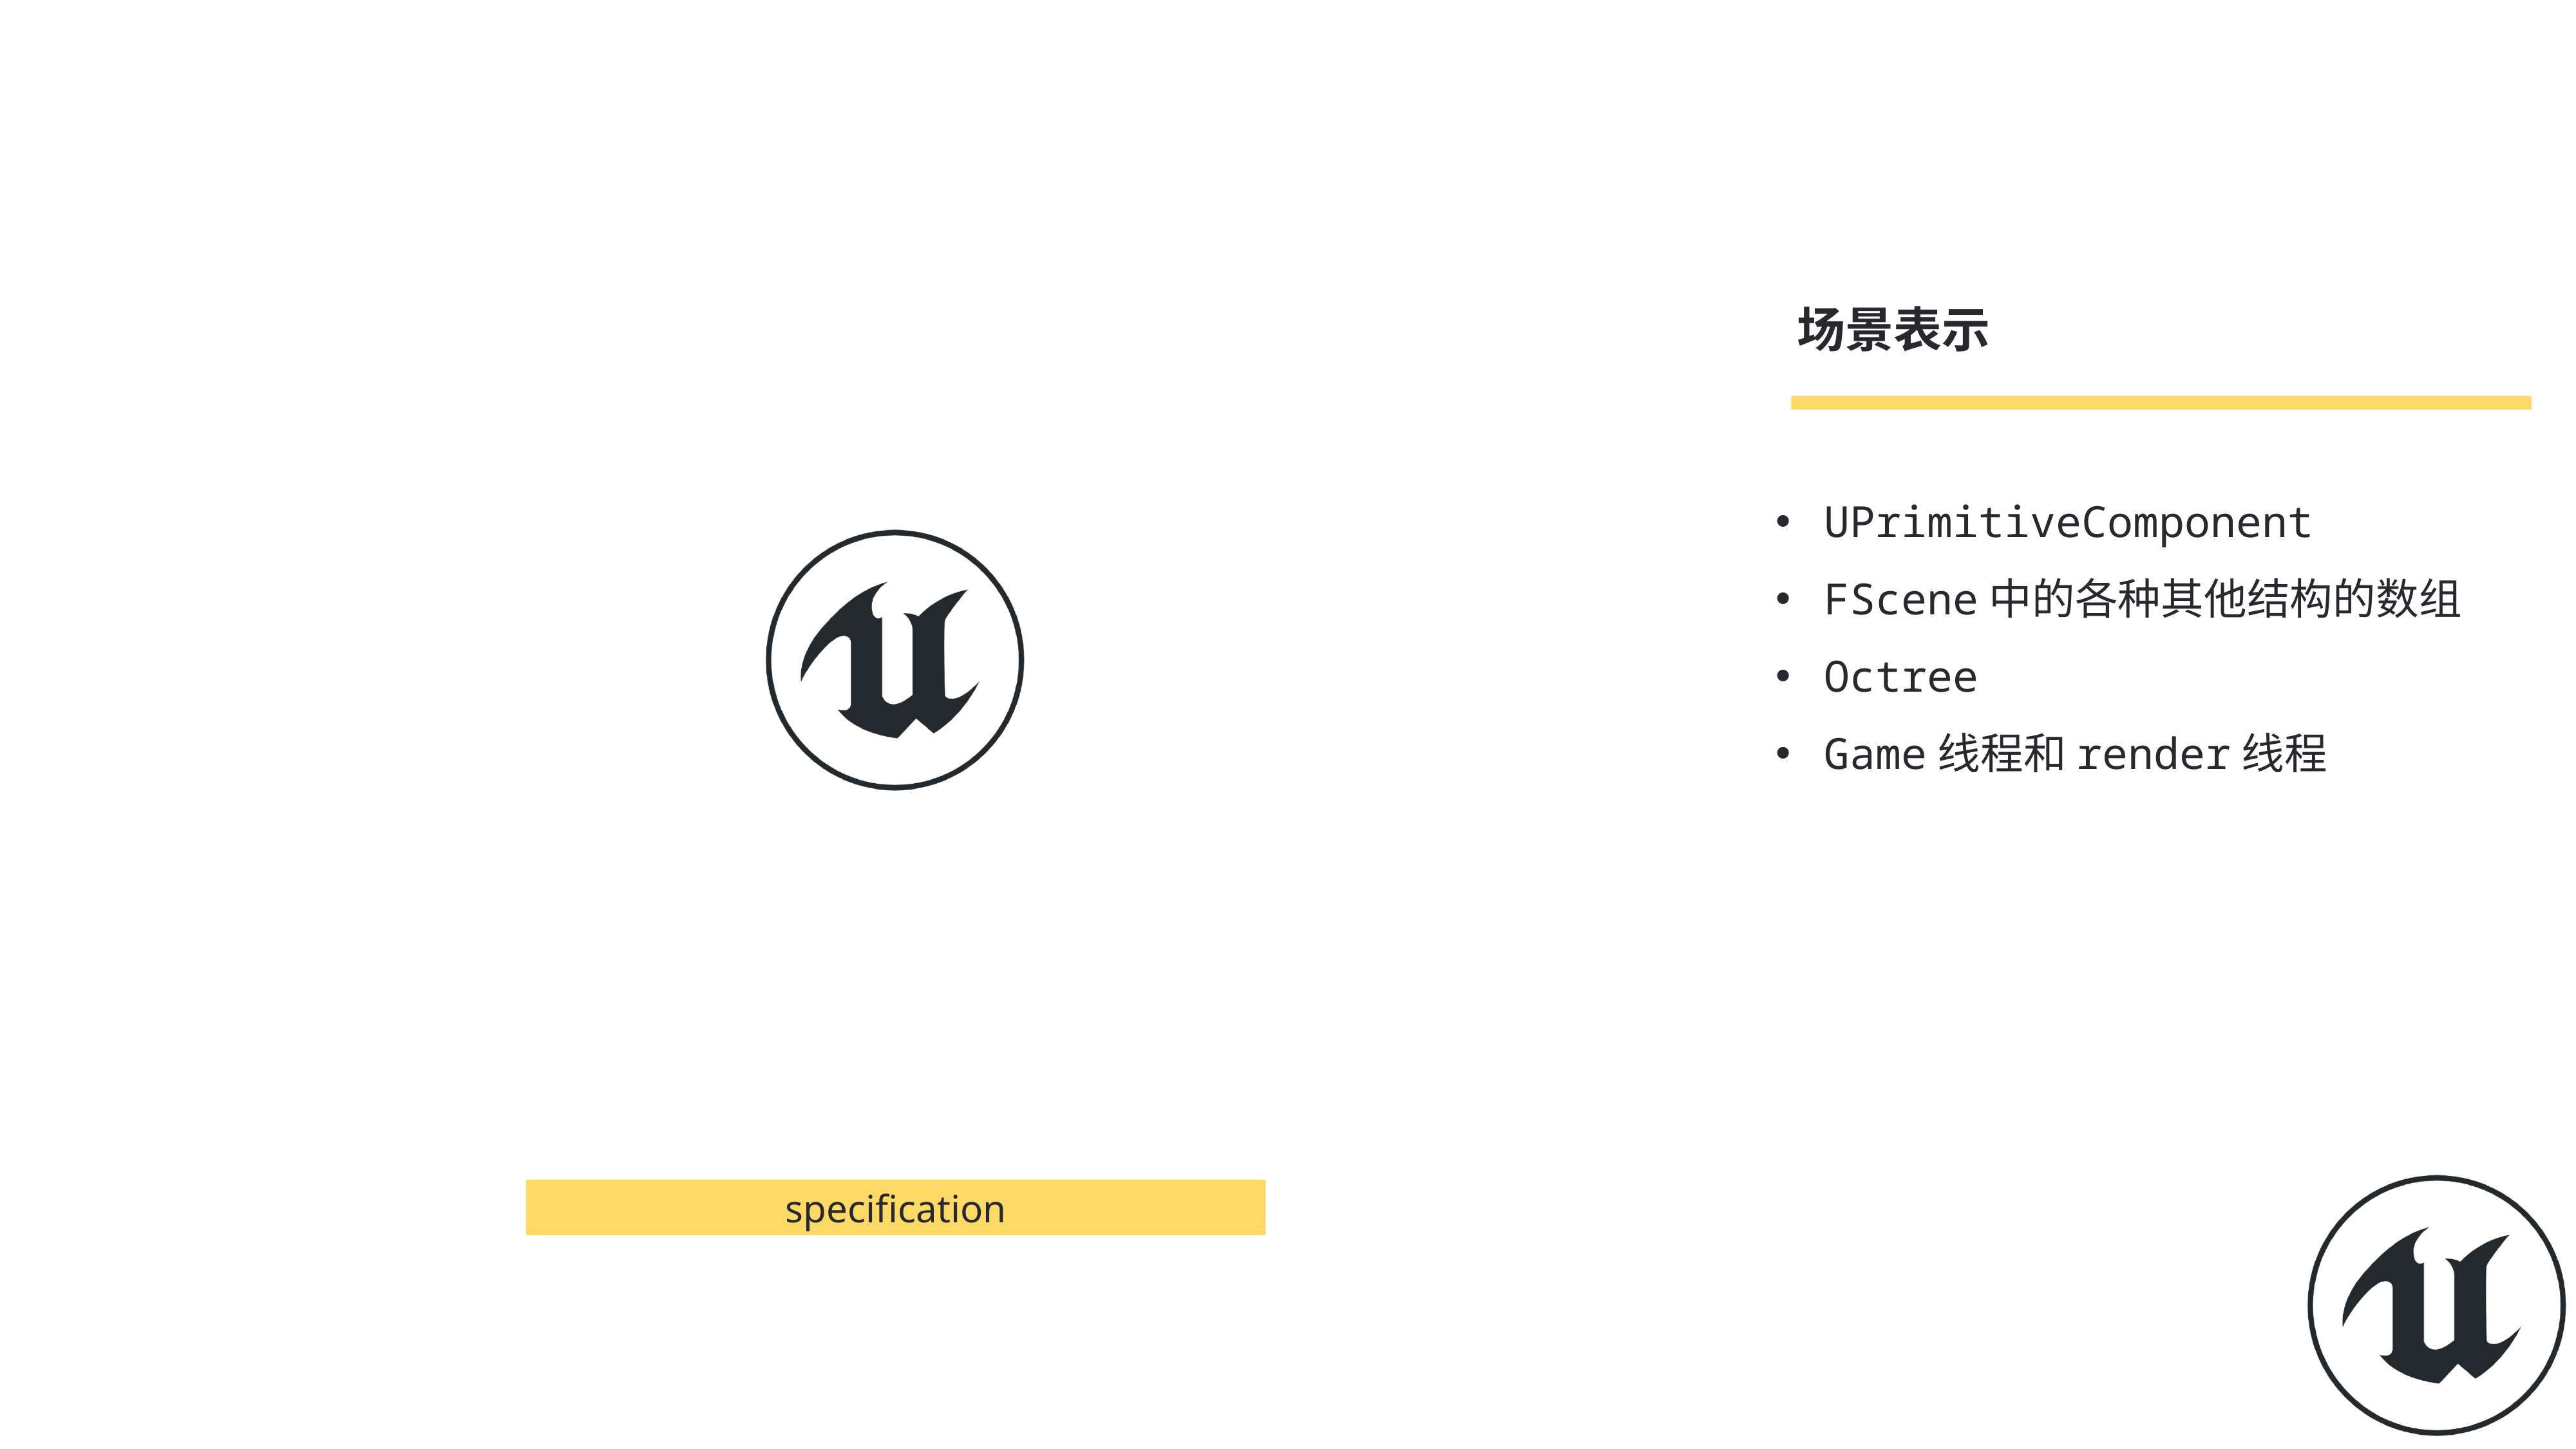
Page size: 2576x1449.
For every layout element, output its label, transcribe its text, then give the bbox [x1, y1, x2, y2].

text_box specification [526, 1179, 1266, 1236]
text_box UPrimitiveComponent FScene中的各种其他结构的数组 Octree Game线程和render线程 [1770, 463, 2535, 784]
picture [2298, 1165, 2576, 1449]
picture [757, 520, 1035, 804]
text_box 场景表示 [1791, 294, 2537, 363]
text_box [1791, 395, 2532, 410]
